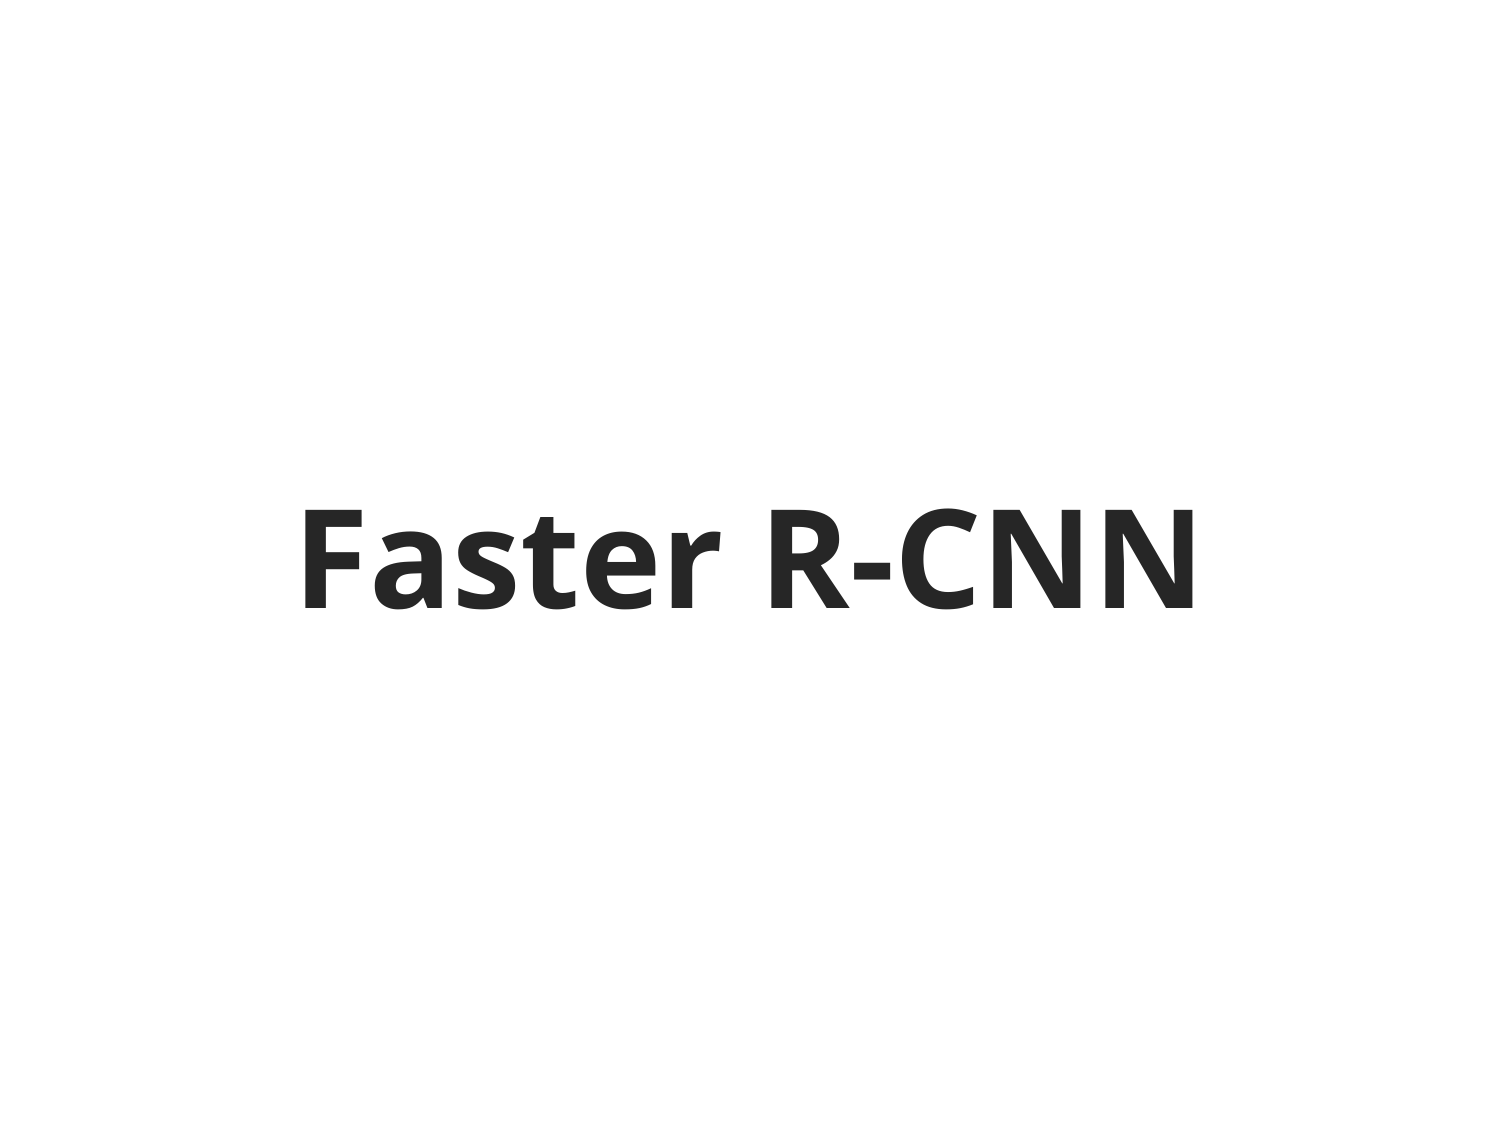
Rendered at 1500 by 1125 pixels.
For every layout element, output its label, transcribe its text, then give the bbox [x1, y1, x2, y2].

text_box Faster R-CNN [112, 432, 1388, 674]
